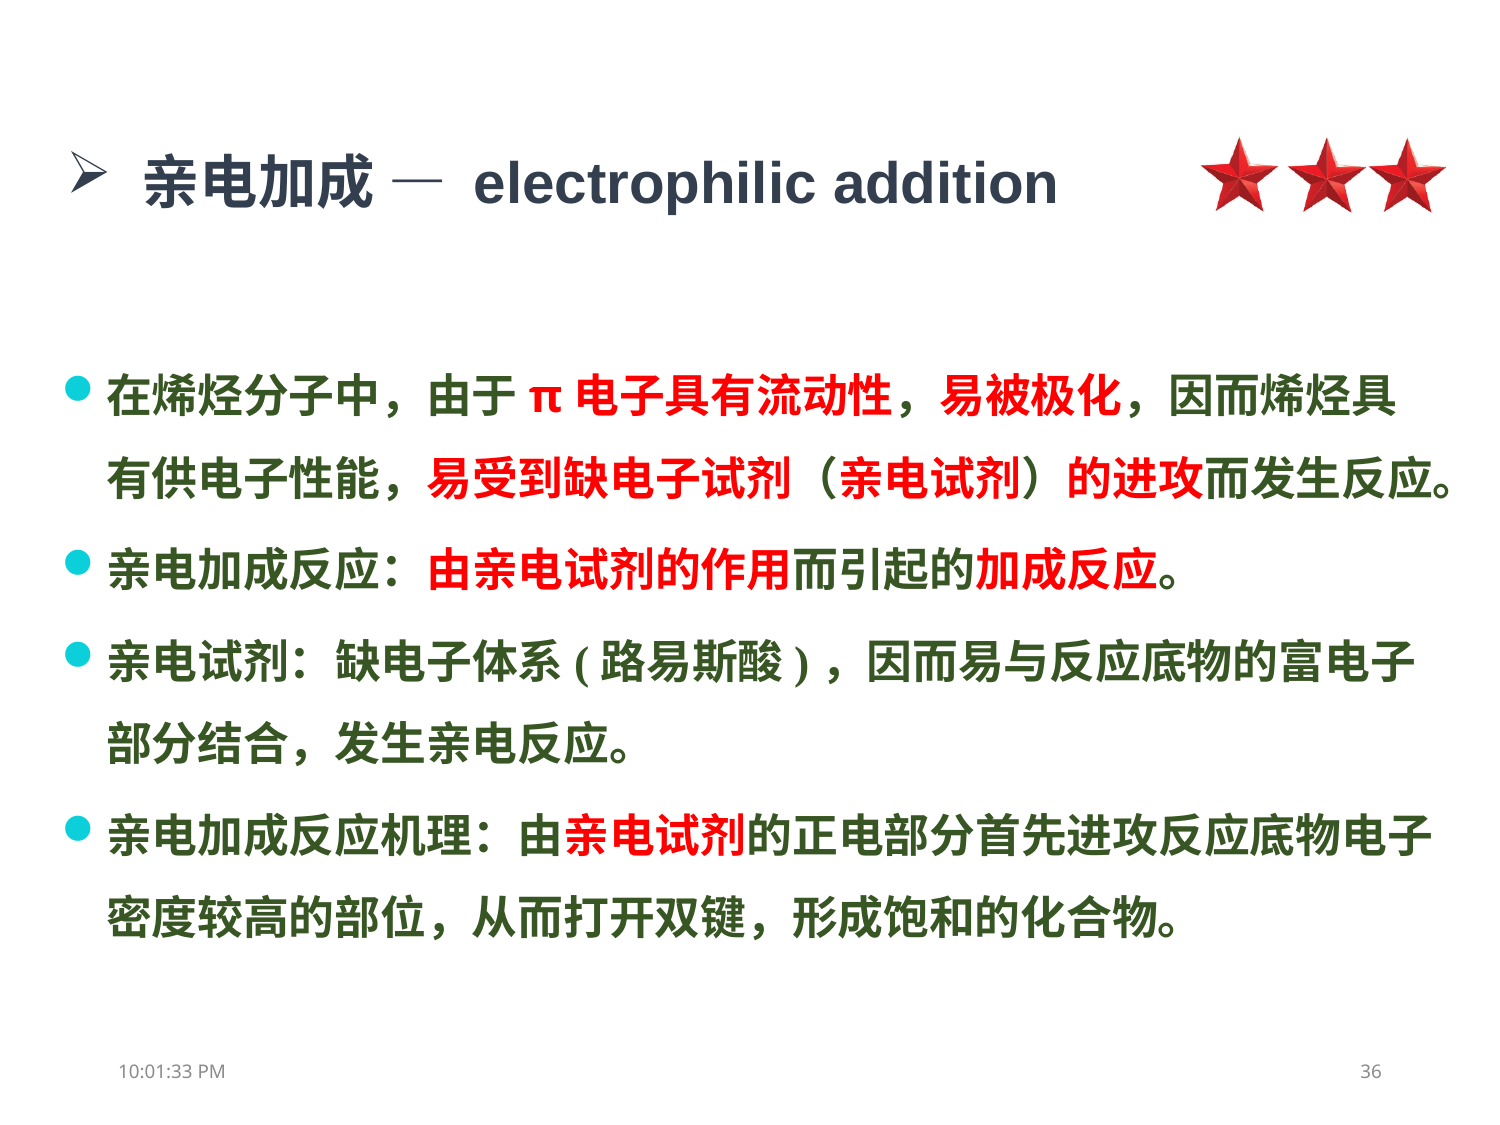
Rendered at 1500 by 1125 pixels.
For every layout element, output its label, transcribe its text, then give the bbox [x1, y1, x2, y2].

slide_number 36 [1059, 1042, 1397, 1103]
picture [1285, 137, 1447, 214]
text_box 在烯烃分子中，由于π电子具有流动性，易被极化，因而烯烃具有供电子性能，易受到缺电子试剂（亲电试剂）的进攻而发生反应。 亲电加成反应：由亲电试剂的作用而引起的加成反应。 亲电试剂：缺电子体系(路易斯酸)，因而易与反应底物的富电子部分结合，发生亲电反应。 亲电加成反应机理：由亲电试剂的正电部分首先进攻反应底物电子密度较高的部位，从而打开双键，形成饱和的化合物。 [46, 331, 1453, 975]
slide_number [103, 1042, 441, 1103]
picture [1198, 136, 1279, 213]
text_box 亲电加成 — electrophilic addition [52, 137, 1075, 223]
